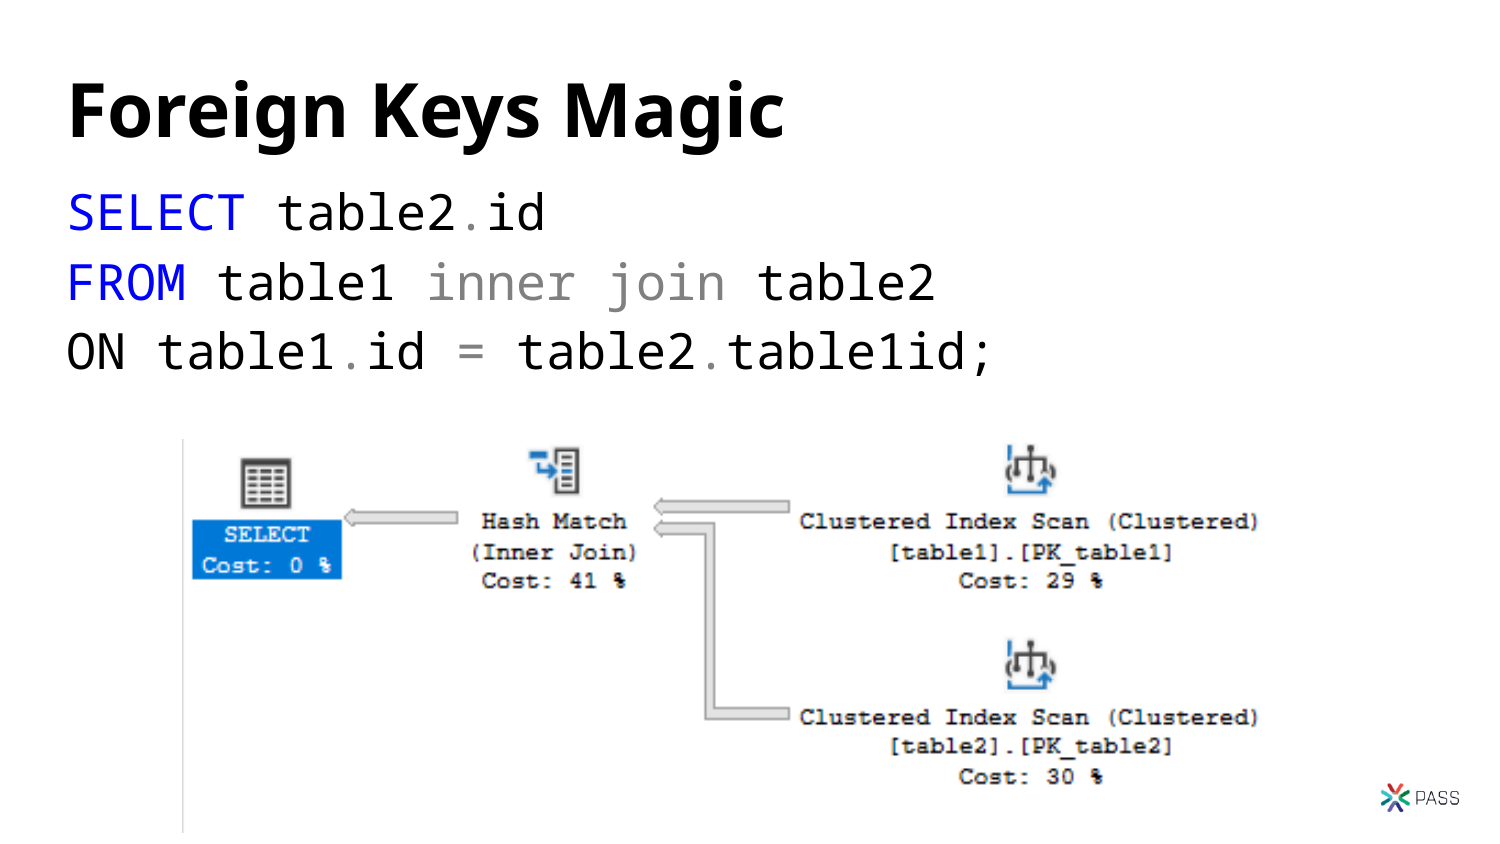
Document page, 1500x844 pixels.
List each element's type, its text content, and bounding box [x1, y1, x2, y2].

picture [182, 438, 1318, 833]
title Foreign Keys Magic [51, 71, 1443, 172]
list SELECT table2.id FROM table1 inner join table2 ON table1.id = table2.table1id; [51, 172, 1443, 753]
picture [1379, 781, 1460, 814]
